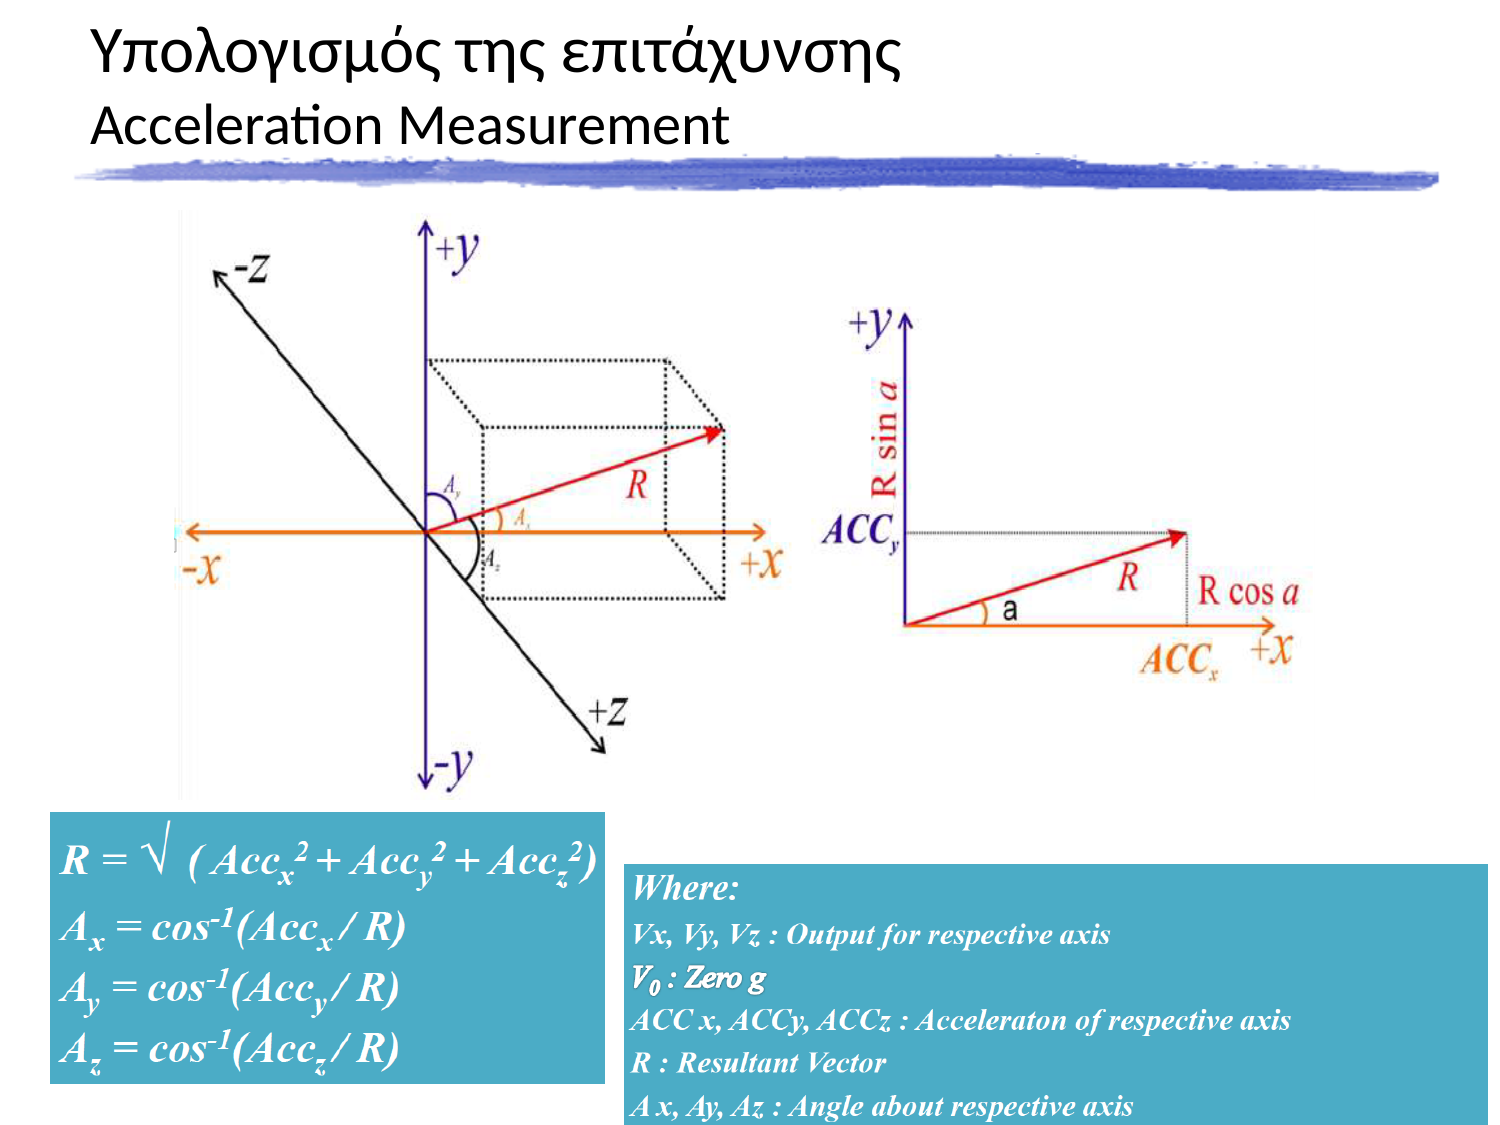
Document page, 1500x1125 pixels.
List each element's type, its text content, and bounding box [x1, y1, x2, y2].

title Υπολογισμός της επιτάχυνσης Acceleration Measurement [75, 12, 1425, 150]
picture [62, 153, 1450, 200]
picture [624, 864, 1488, 1125]
picture [174, 210, 1318, 801]
picture [49, 812, 605, 1084]
